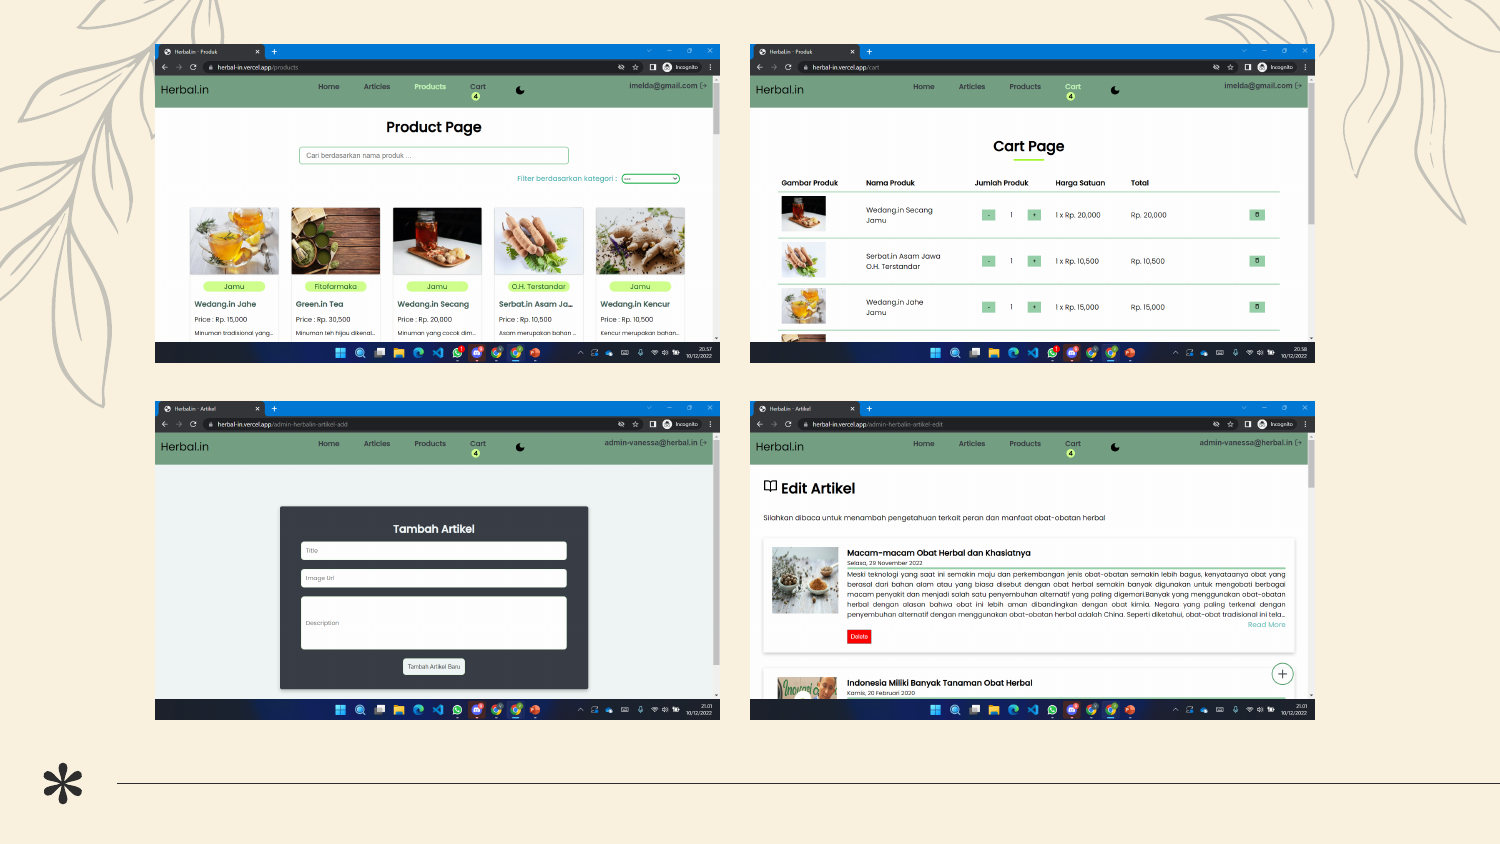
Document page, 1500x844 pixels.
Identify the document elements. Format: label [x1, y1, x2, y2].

picture [749, 401, 1315, 720]
picture [749, 44, 1315, 363]
picture [154, 44, 721, 363]
picture [154, 401, 721, 720]
